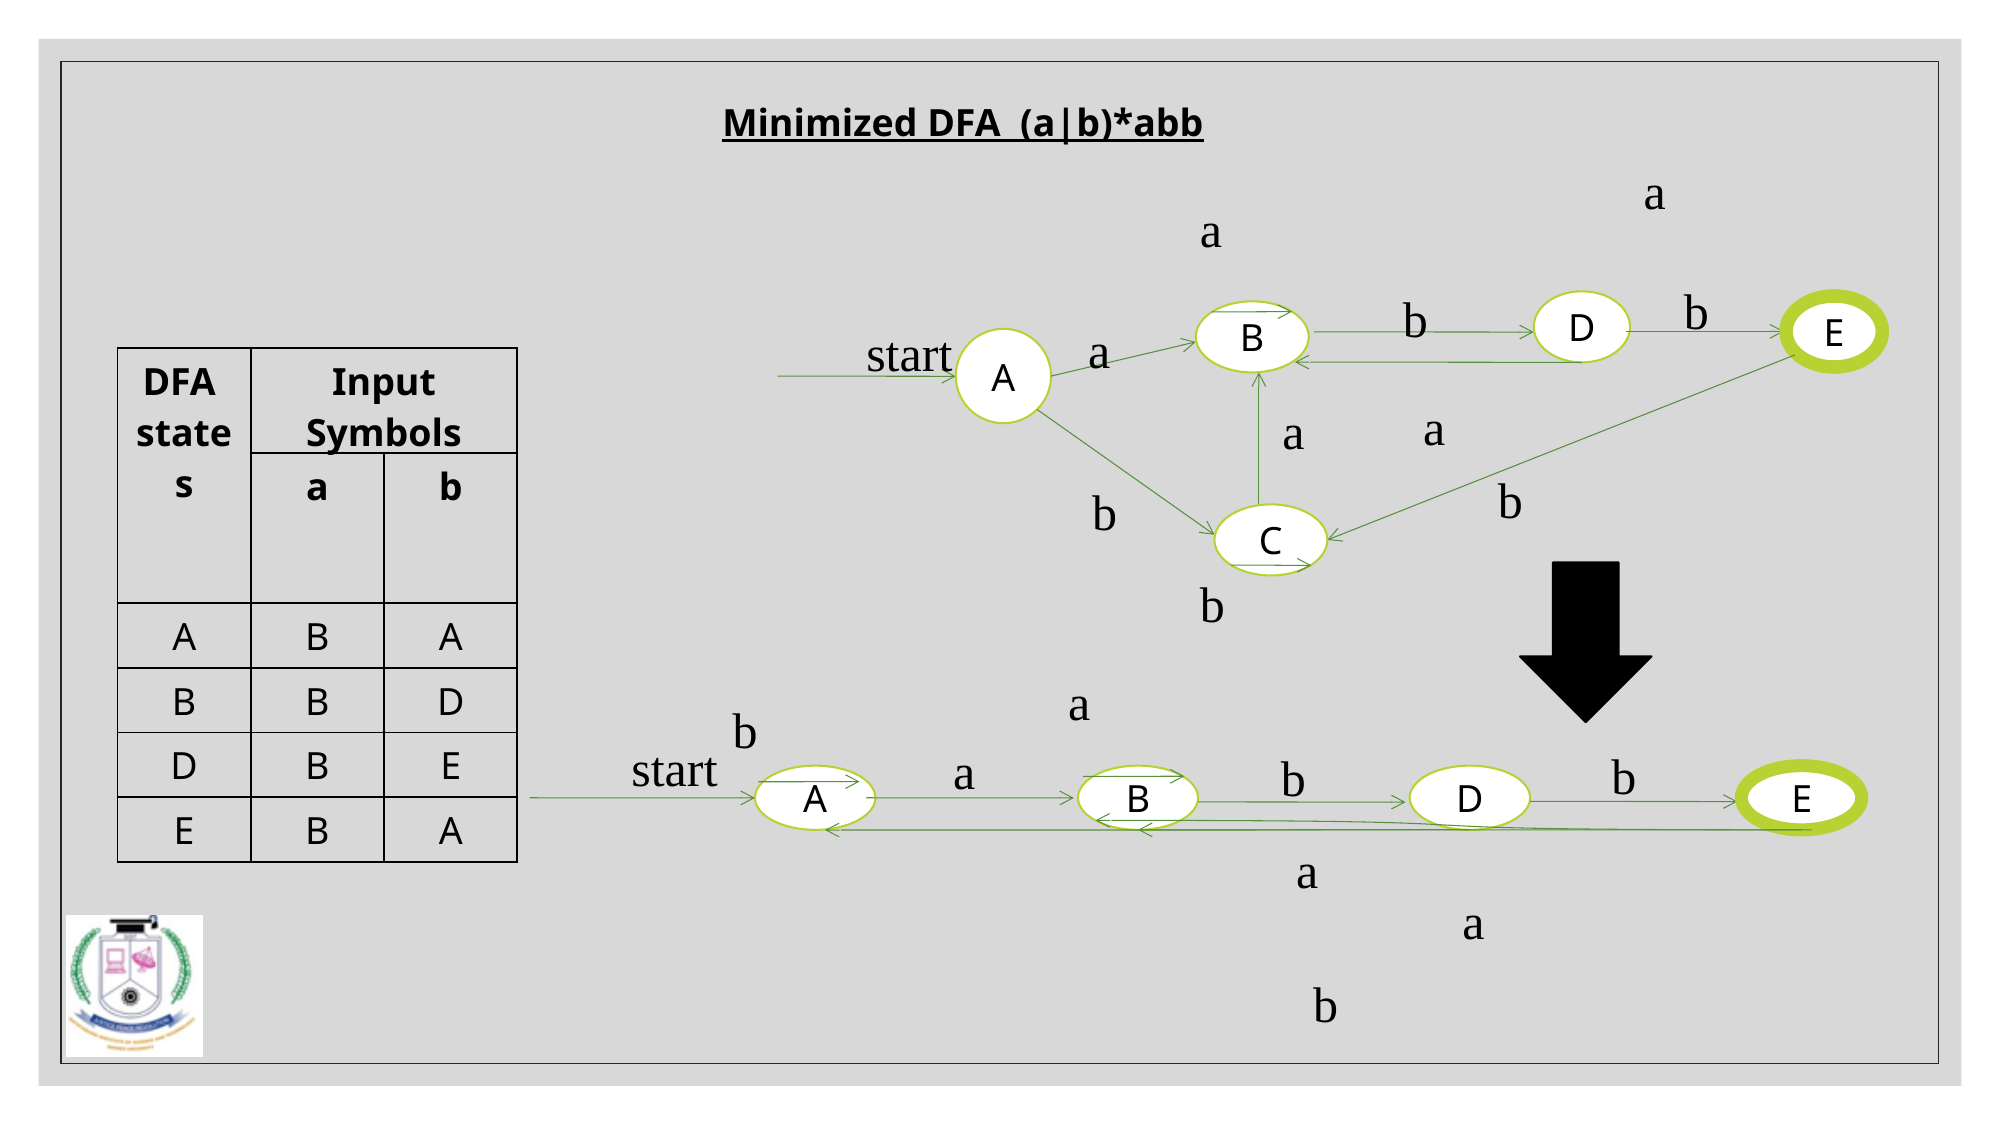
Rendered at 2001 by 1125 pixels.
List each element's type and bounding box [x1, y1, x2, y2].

table_cell [118, 798, 250, 861]
table_cell [252, 733, 383, 796]
table_cell [385, 733, 516, 796]
table_cell [118, 733, 250, 796]
table_cell [385, 798, 516, 861]
table_cell [385, 669, 516, 732]
table_cell [385, 604, 516, 667]
table_cell [252, 669, 383, 732]
table_header [252, 349, 516, 452]
table_cell [252, 604, 383, 667]
table_cell [252, 454, 383, 602]
table_cell [385, 454, 516, 602]
picture [66, 915, 203, 1057]
table_cell [118, 604, 250, 667]
table_cell [118, 669, 250, 732]
table_header [118, 349, 250, 602]
table_cell [252, 798, 383, 861]
text_box [529, 91, 1883, 1014]
